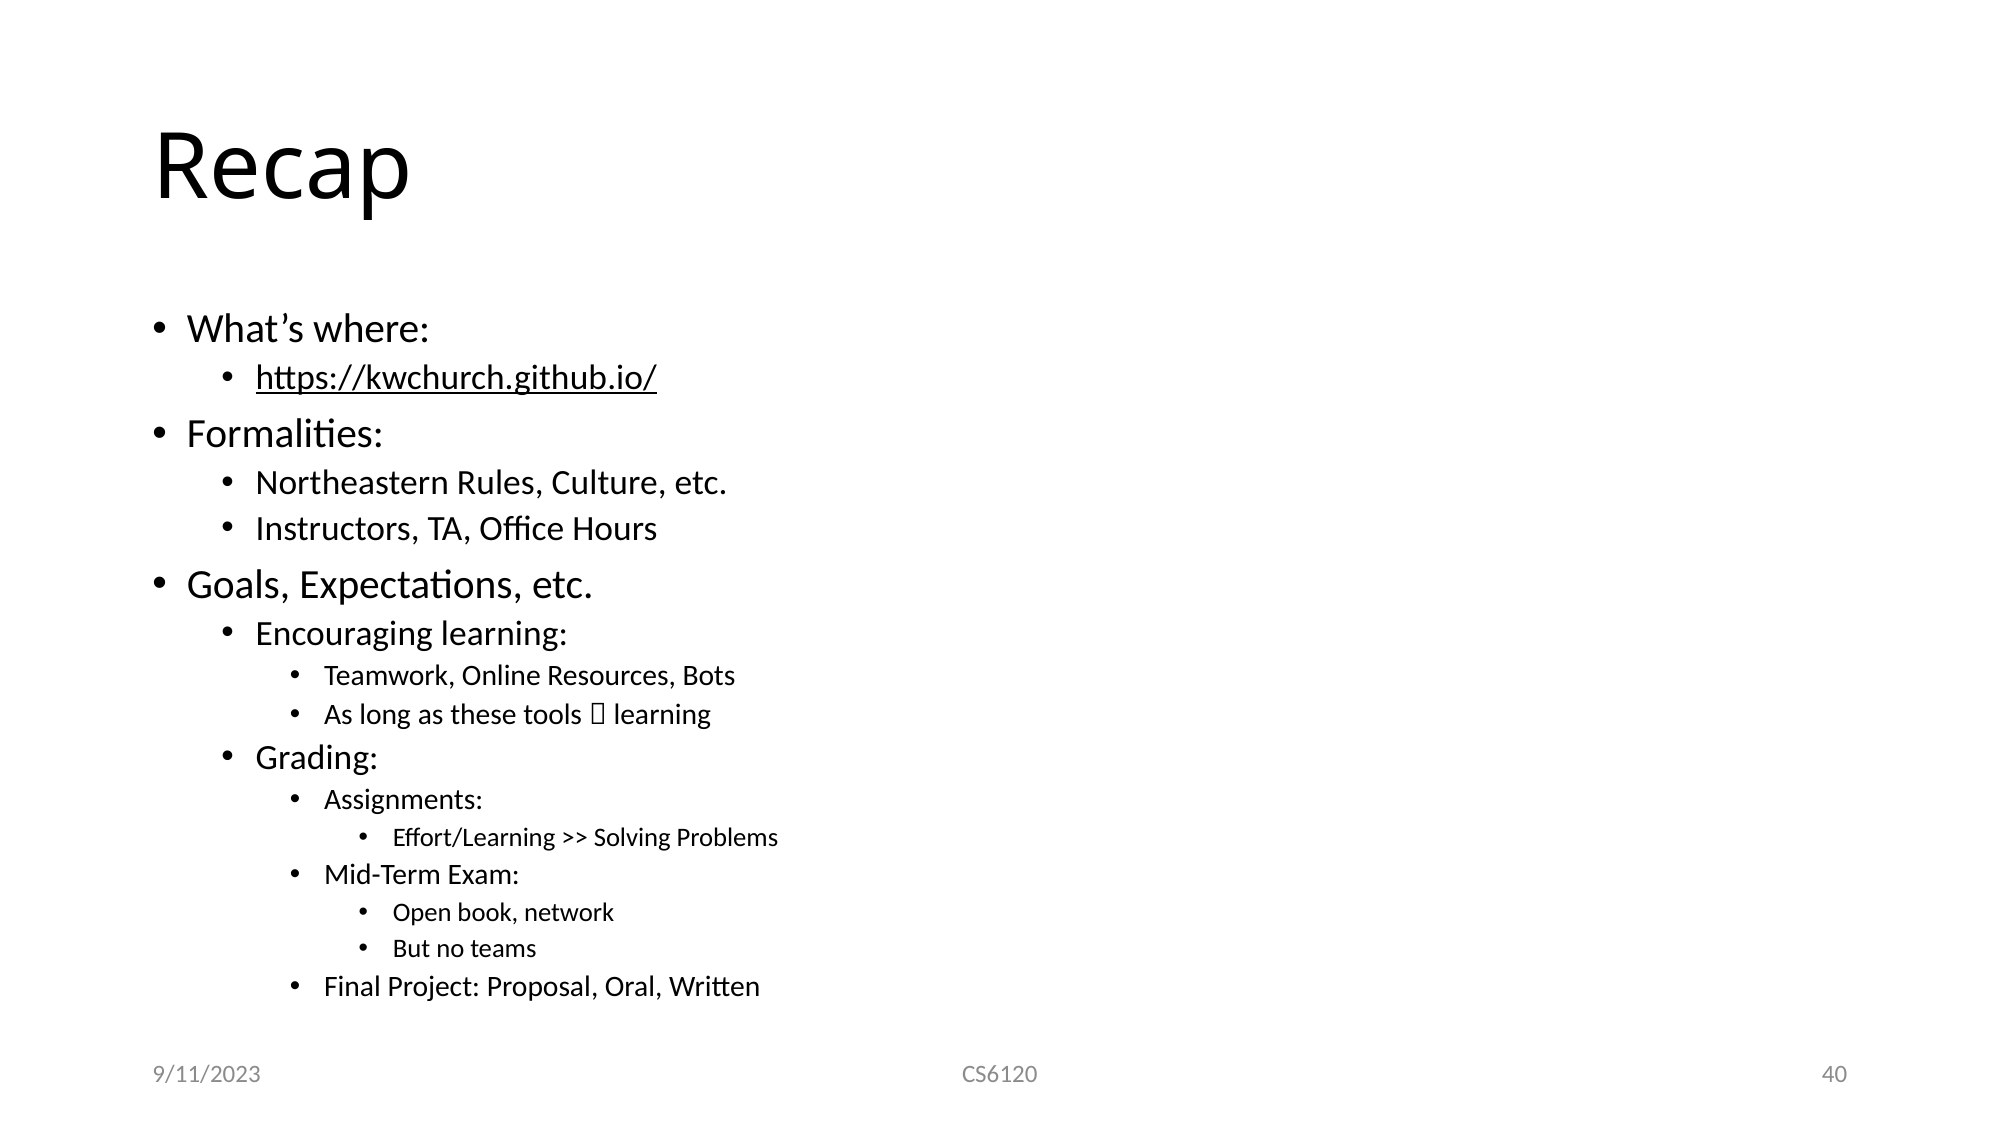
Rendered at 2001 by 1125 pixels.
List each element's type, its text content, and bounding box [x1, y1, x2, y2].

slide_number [137, 1042, 588, 1103]
list What’s where: https://kwchurch.github.io/ Formalities: Northeastern Rules, Culture, etc. Instructors, TA, Office Hours Goals, Expectations, etc. Encouraging learning: Teamwork, Online Resources, Bots As long as these tools  learning Grading: Assignments: Effort/Learning >> Solving Problems Mid-Term Exam: Open book, network But no teams Final Project: Proposal, Oral, Written [137, 299, 988, 1014]
footer CS6120 [662, 1042, 1338, 1103]
slide_number 40 [1412, 1042, 1863, 1103]
title Recap [137, 59, 1863, 278]
